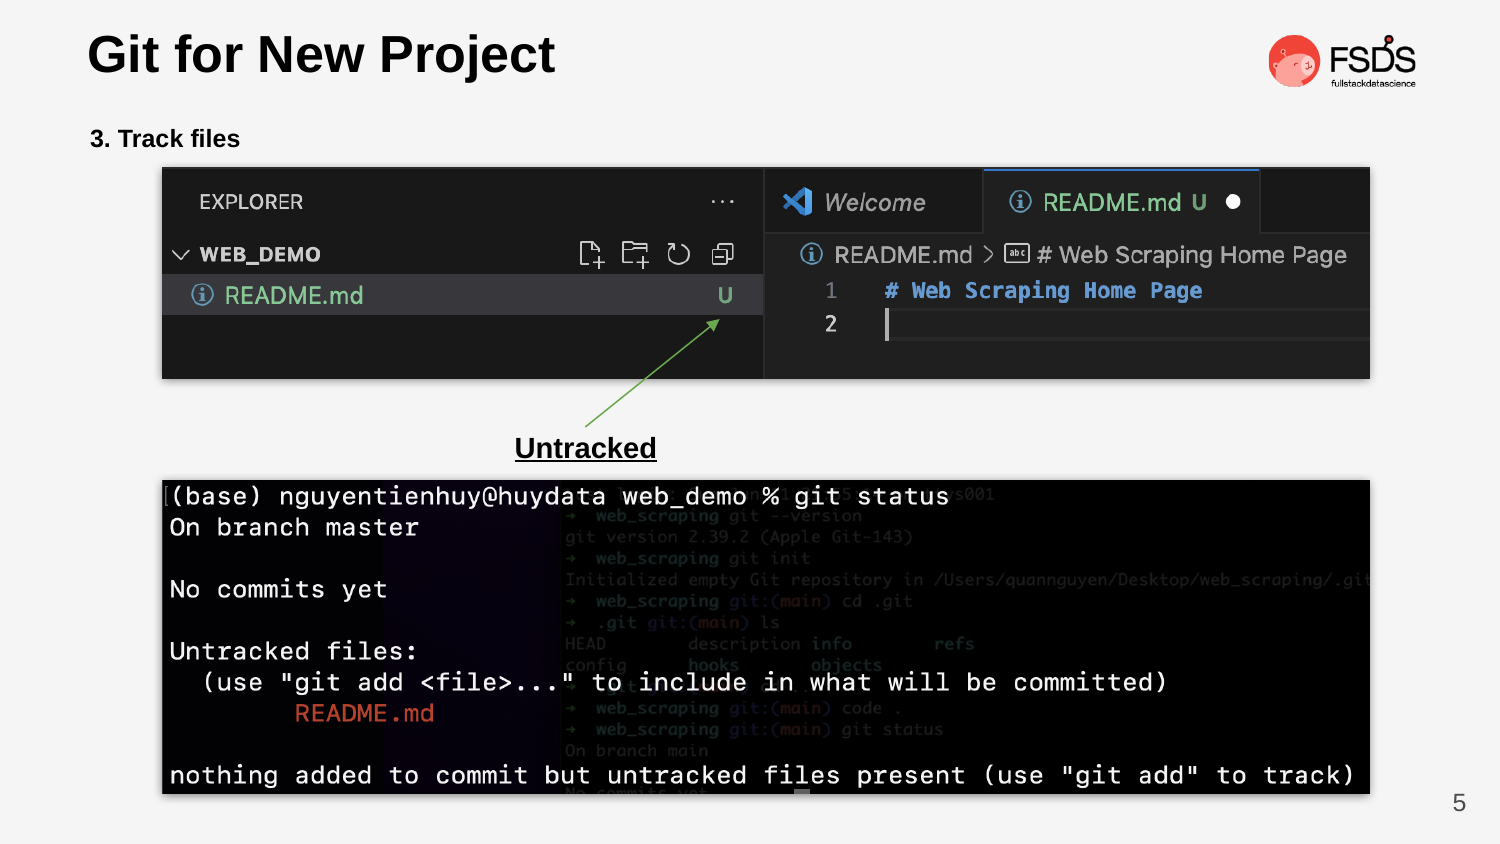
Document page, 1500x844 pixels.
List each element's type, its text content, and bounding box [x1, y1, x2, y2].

text_box [1268, 34, 1416, 87]
text_box Untracked [499, 414, 778, 475]
text_box 5 [1414, 786, 1467, 817]
picture [162, 479, 1371, 794]
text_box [585, 318, 720, 428]
text_box Git for New Project [87, 33, 1263, 83]
text_box 3. Track files [74, 107, 1224, 168]
picture [162, 167, 1371, 379]
